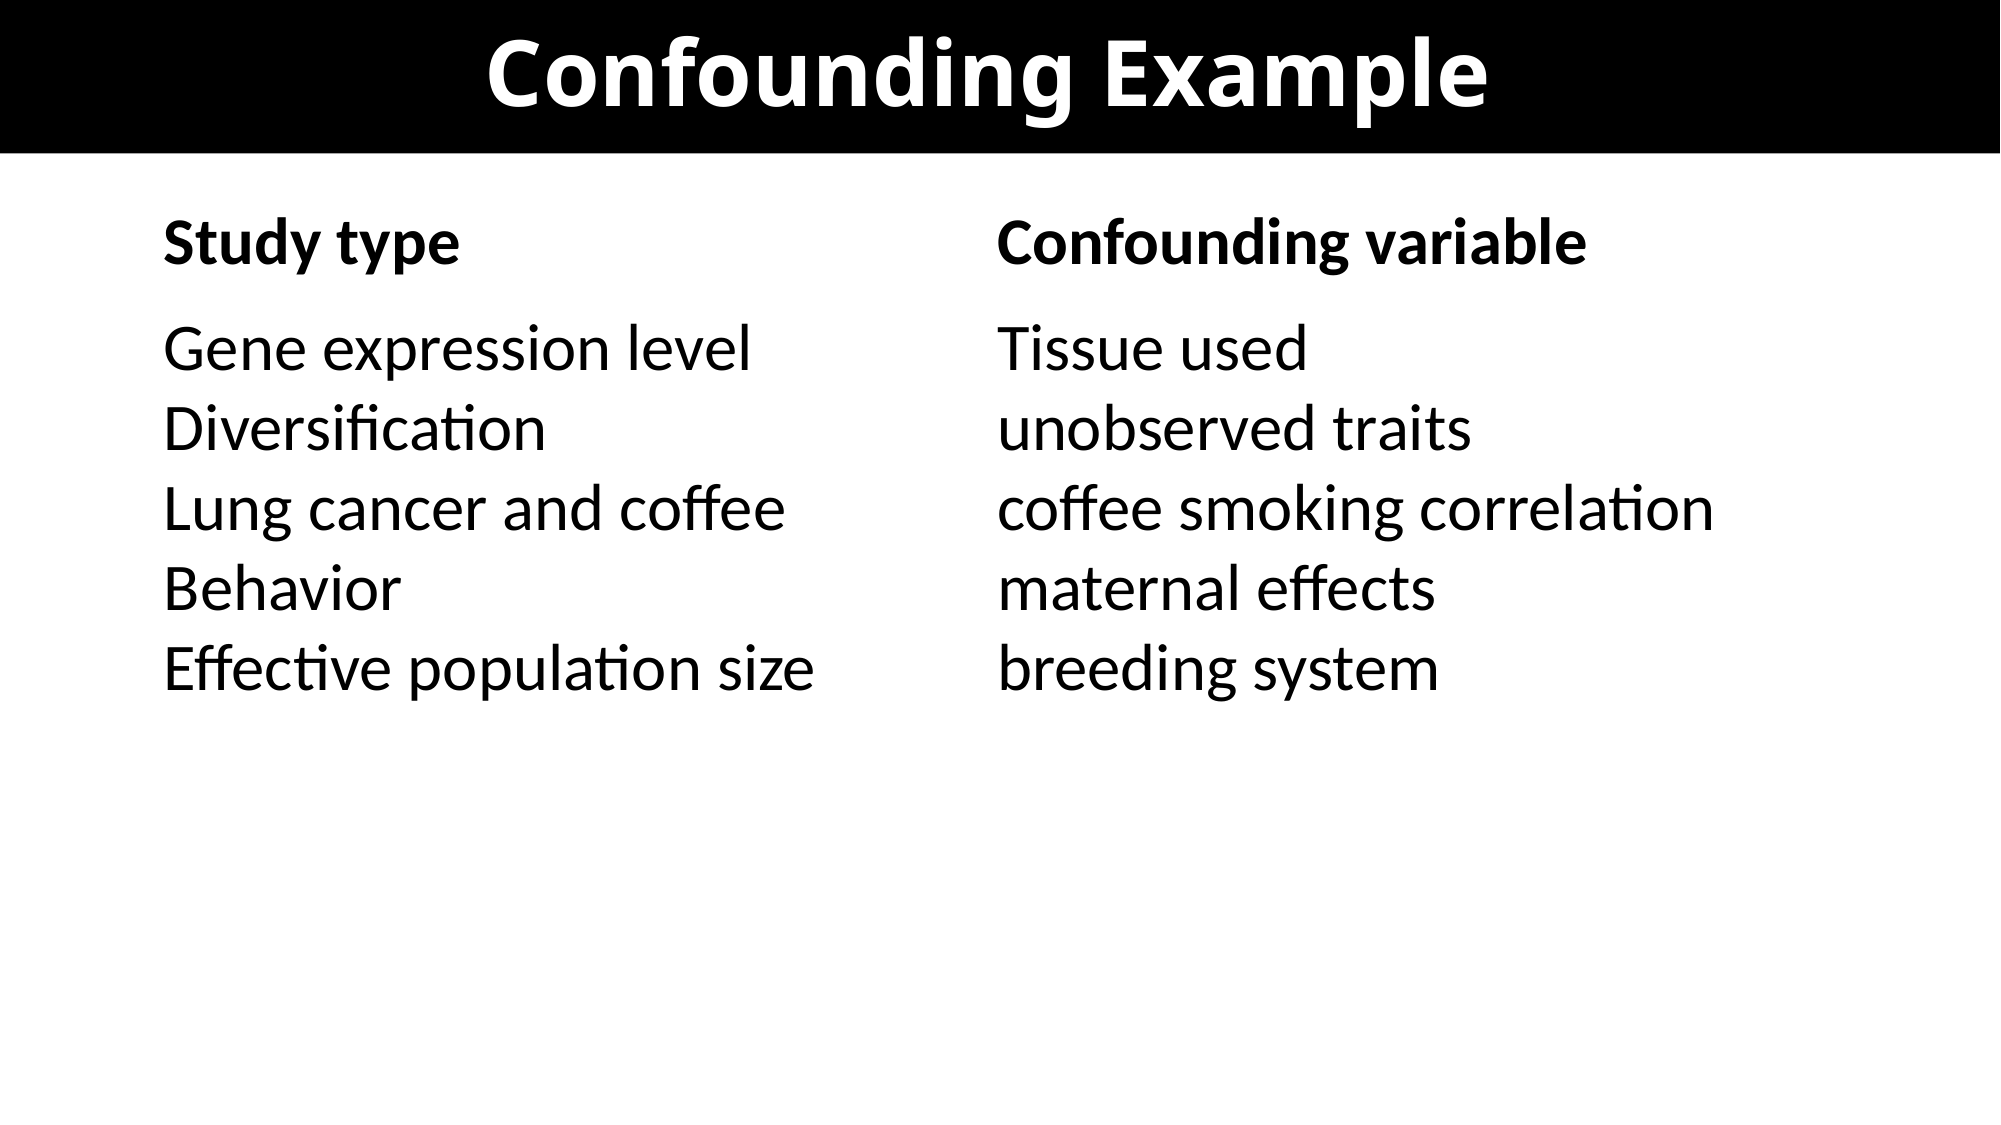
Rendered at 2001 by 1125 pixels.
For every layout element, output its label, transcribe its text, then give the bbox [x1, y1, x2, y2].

title Confounding Example [0, 0, 2000, 154]
text_box Confounding variable Tissue used unobserved traits coffee smoking correlation maternal effects breeding system [982, 190, 1983, 712]
text_box Study type Gene expression level Diversification Lung cancer and coffee Behavior Effective population size [149, 190, 982, 712]
